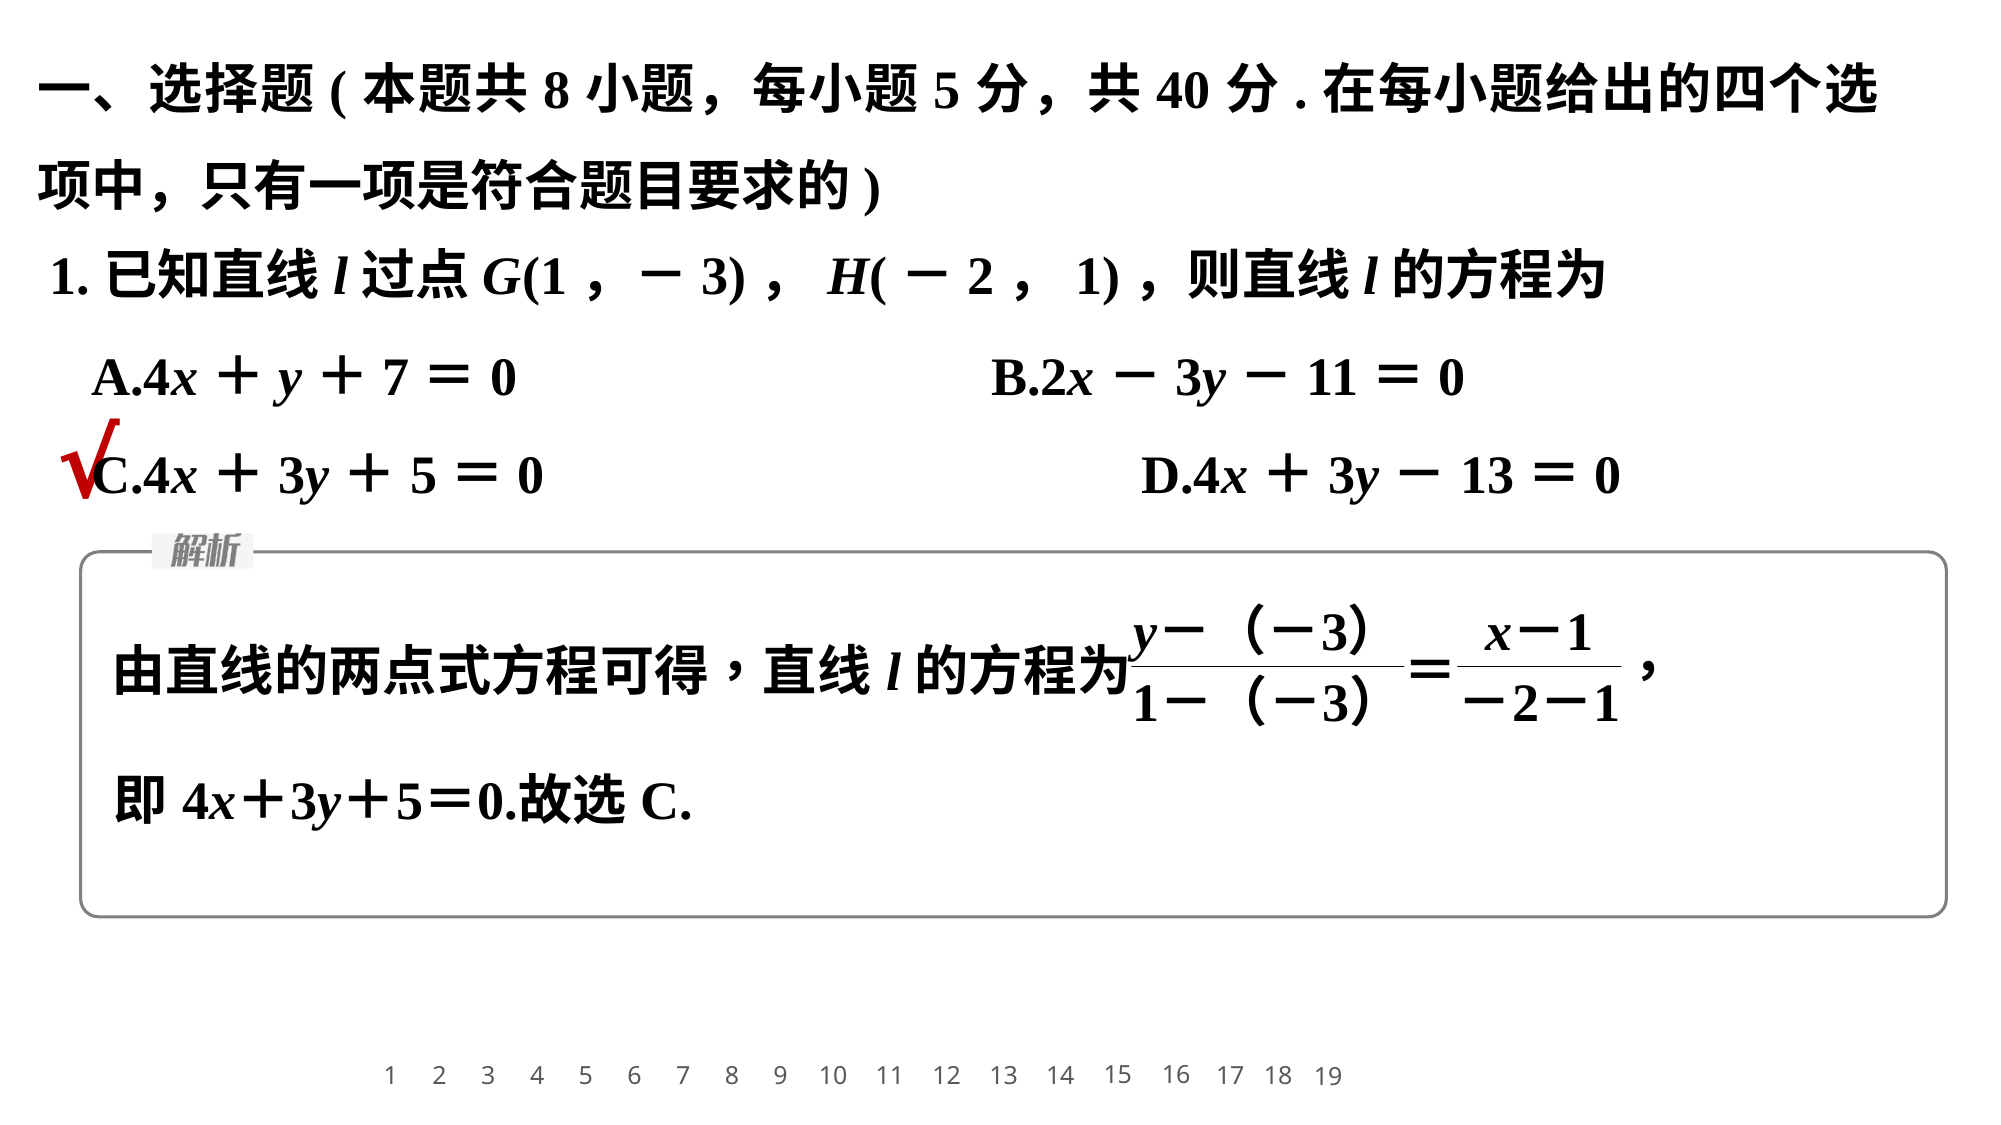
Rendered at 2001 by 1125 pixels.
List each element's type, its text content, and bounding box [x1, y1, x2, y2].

text_box 1.已知直线l过点G(1，－3)，H(－2，1)，则直线l的方程为 [34, 200, 1907, 313]
text_box A.4x＋y＋7＝0 B.2x－3y－11＝0 C.4x＋3y＋5＝0 D.4x＋3y－13＝0 [76, 301, 1912, 512]
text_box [80, 533, 1947, 917]
text_box 一、选择题(本题共8小题，每小题5分，共40分.在每小题给出的四个选项中，只有一项是符合题目要求的) [22, 14, 1895, 224]
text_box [114, 751, 1854, 850]
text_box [110, 586, 1851, 749]
text_box √ [43, 396, 168, 524]
